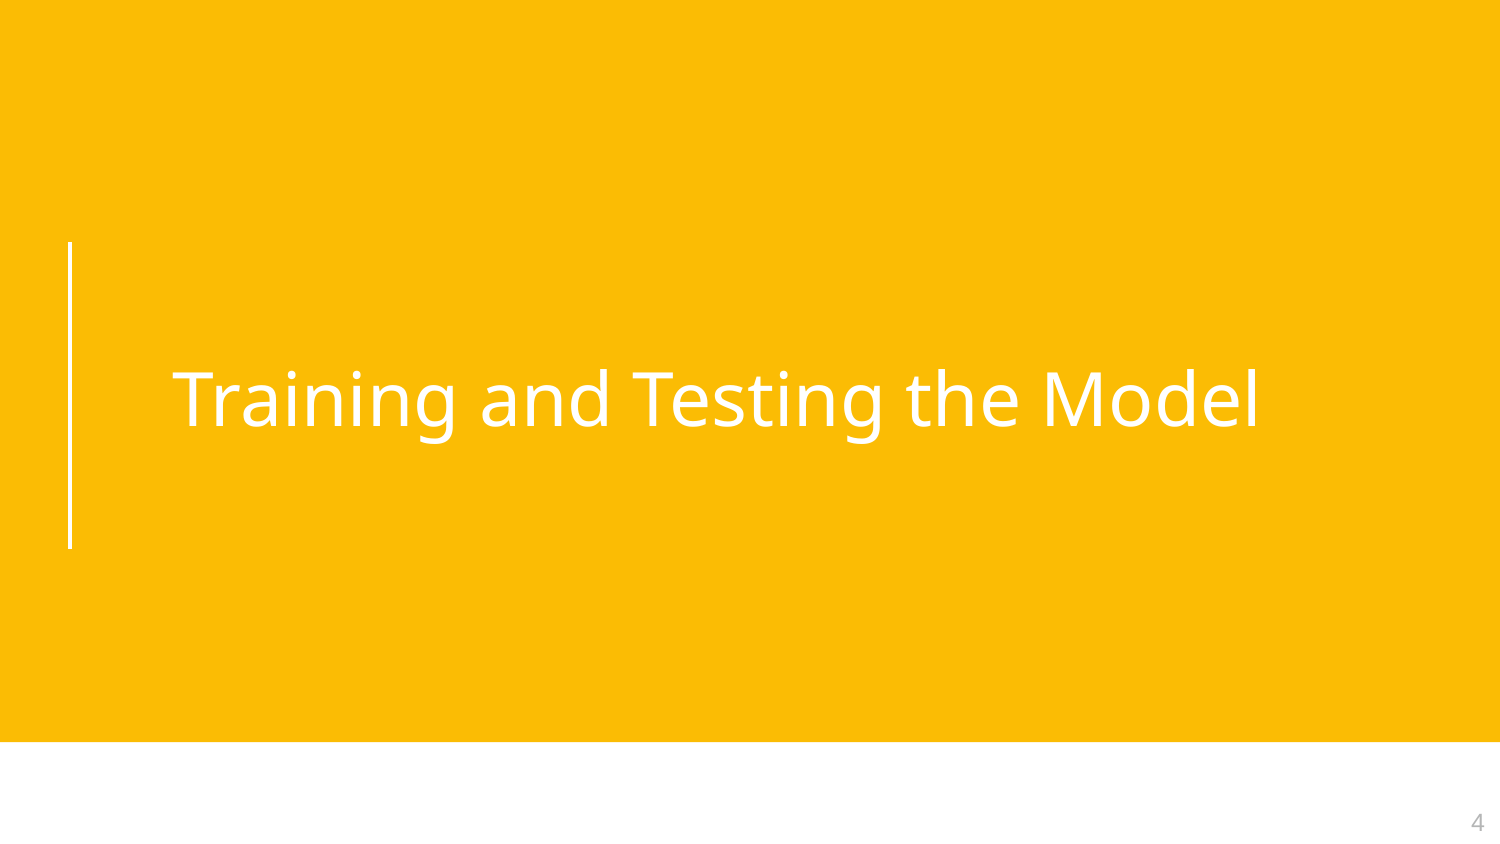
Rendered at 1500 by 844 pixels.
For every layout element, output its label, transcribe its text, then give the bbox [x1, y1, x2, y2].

title Training and Testing the Model [157, 336, 1450, 477]
slide_number 4 [1162, 798, 1500, 844]
